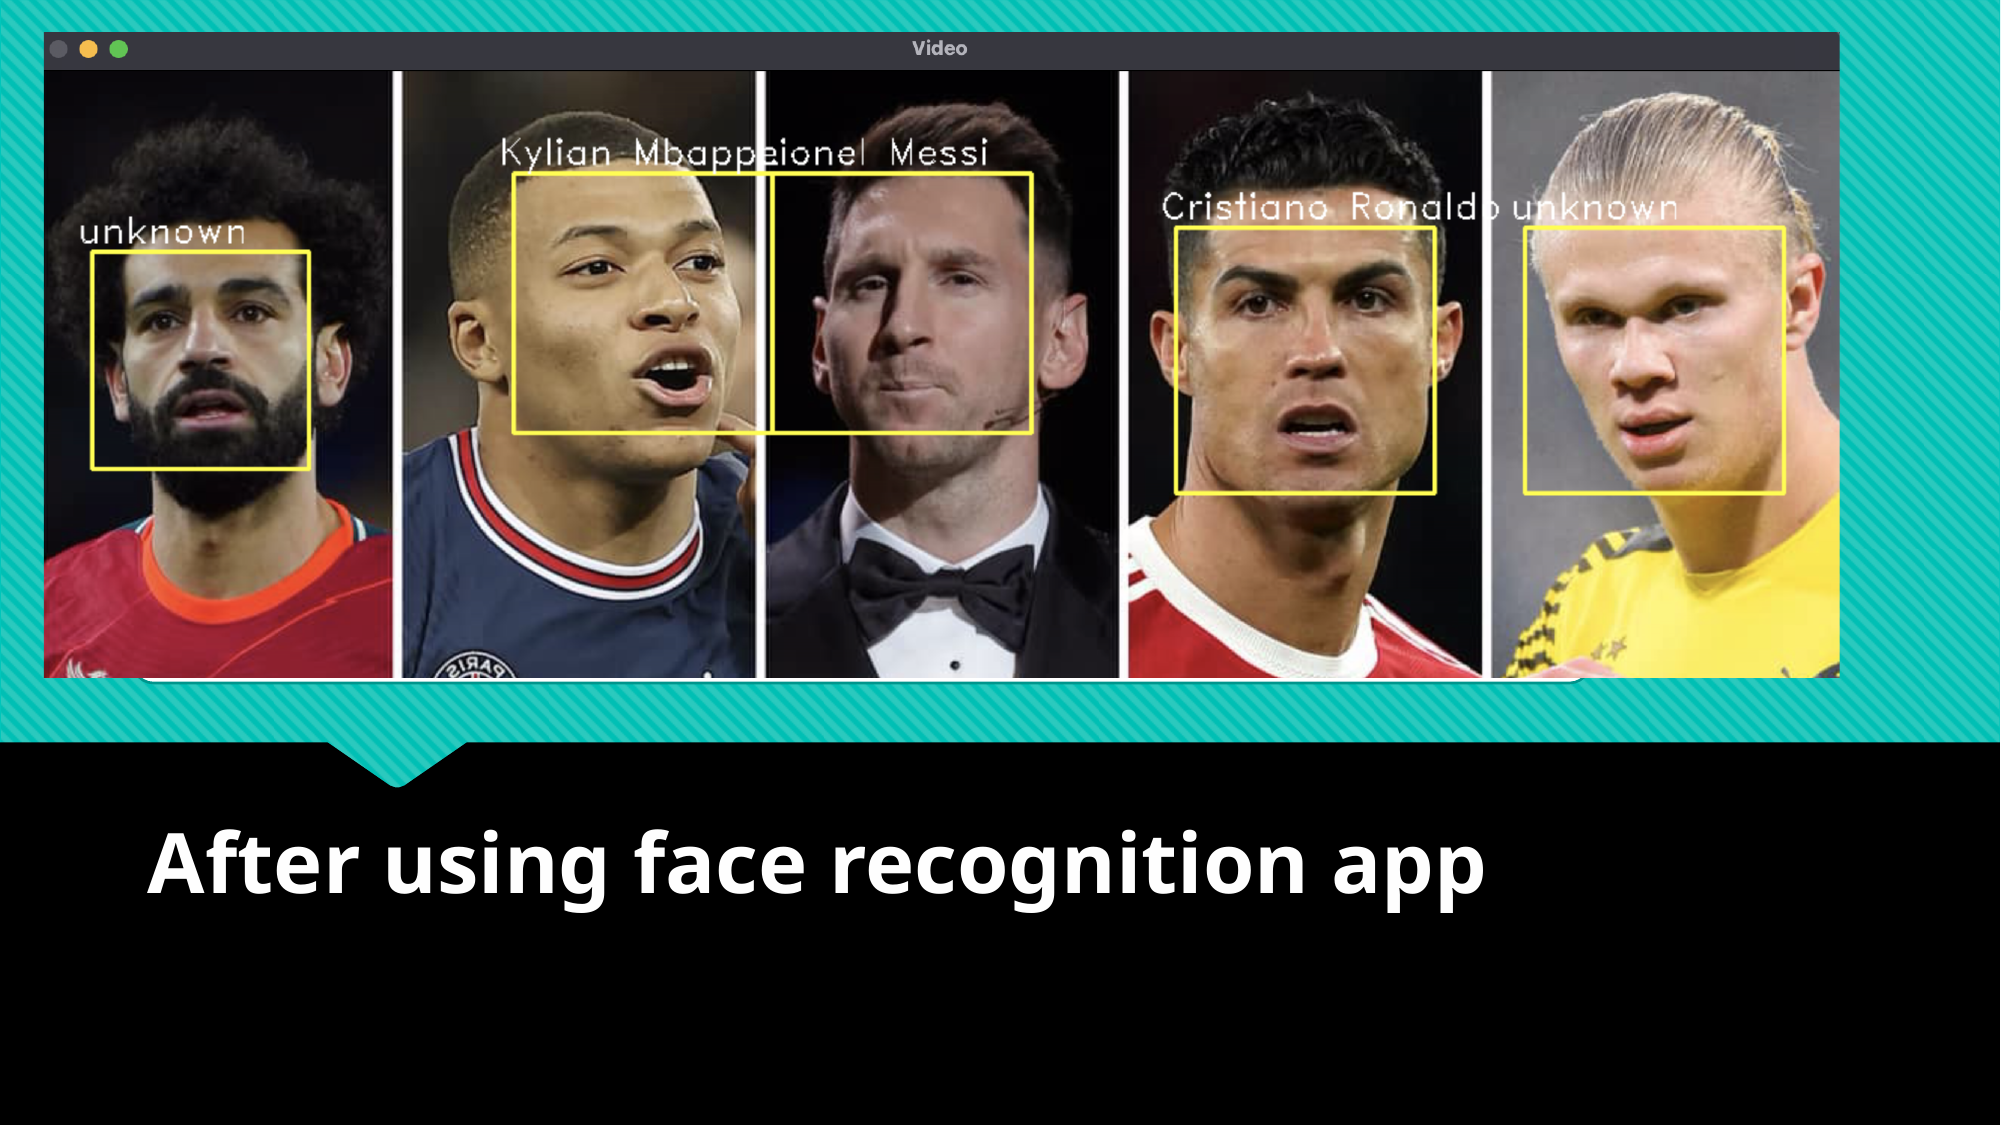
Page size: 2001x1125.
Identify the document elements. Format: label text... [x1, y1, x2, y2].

picture [43, 32, 1841, 678]
text_box [0, 741, 2000, 1125]
title After using face recognition app [132, 790, 1868, 919]
text_box [138, 678, 1585, 685]
text_box [0, 0, 2000, 781]
